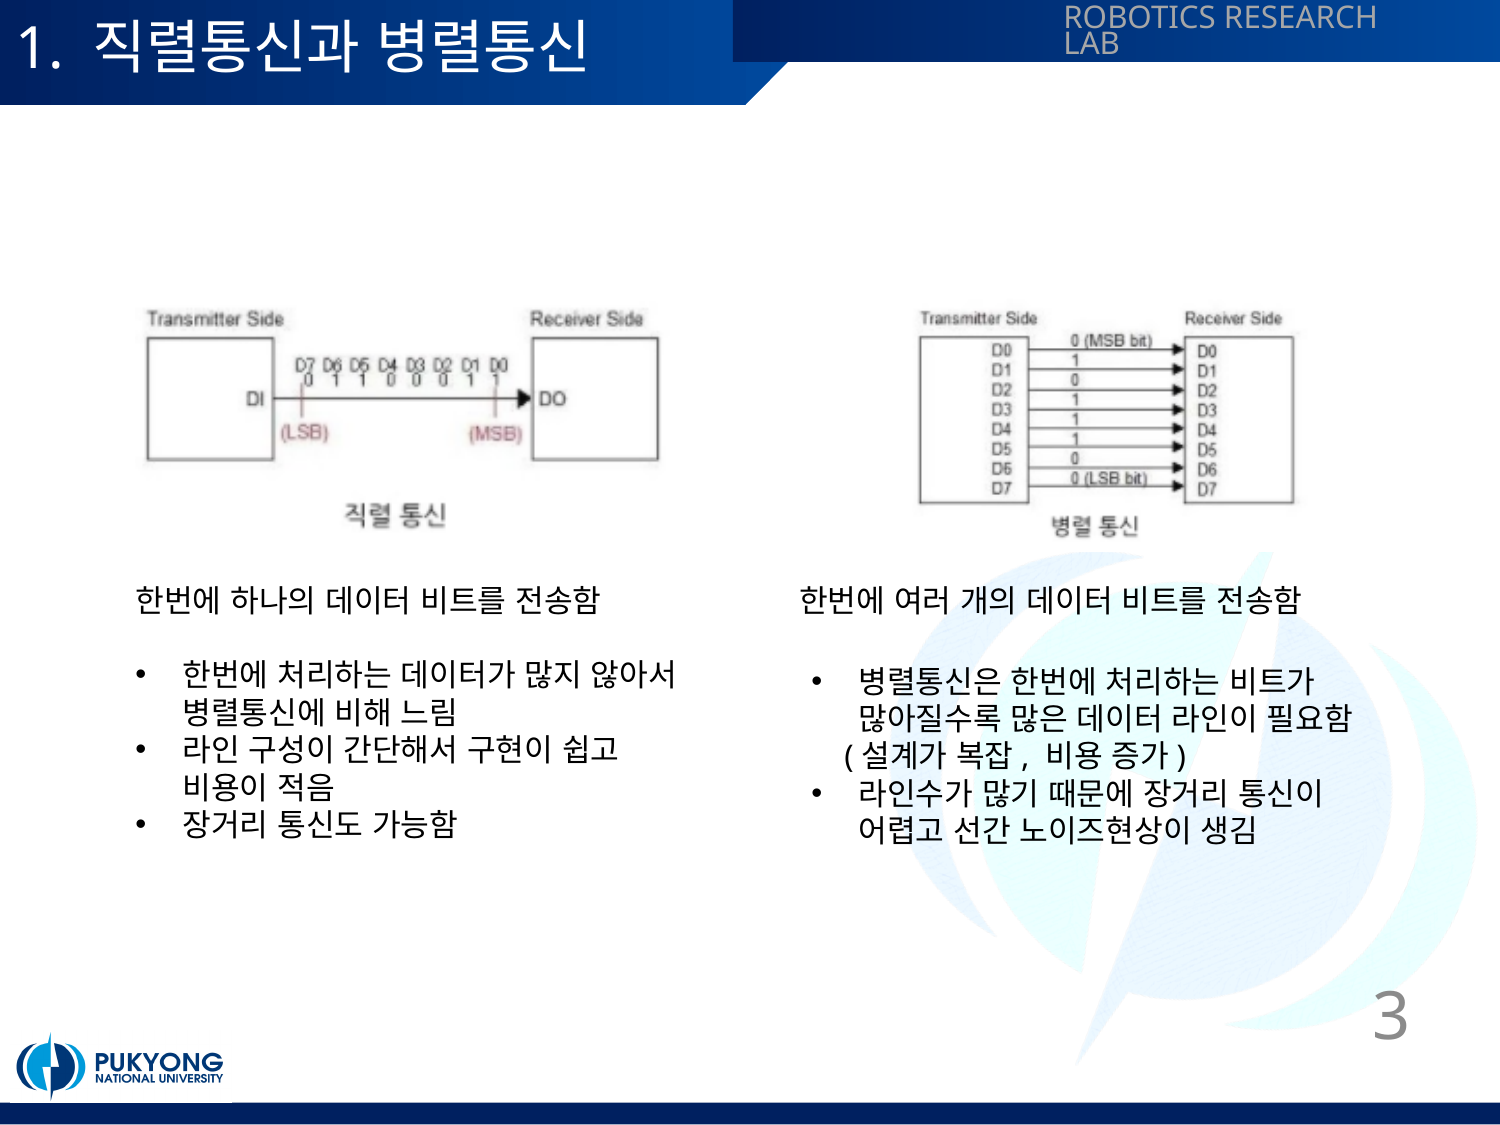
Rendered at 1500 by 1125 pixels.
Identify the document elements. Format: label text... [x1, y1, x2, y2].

text_box 한번에 여러 개의 데이터 비트를 전송함 [784, 573, 1436, 626]
picture [10, 1030, 232, 1103]
slide_number 3 [1088, 988, 1426, 1048]
picture [135, 296, 680, 539]
text_box 병렬통신은 한번에 처리하는 비트가 많아질수록 많은 데이터 라인이 필요함 (설계가 복잡, 비용 증가) 라인수가 많기 때문에 장거리 통신이 어렵고 선간 노이즈현상이 생김 [796, 654, 1424, 857]
picture [888, 290, 1316, 552]
text_box 한번에 하나의 데이터 비트를 전송함 한번에 처리하는 데이터가 많지 않아서 병렬통신에 비해 느림 라인 구성이 간단해서 구현이 쉽고 비용이 적음 장거리 통신도 가능함 [120, 573, 716, 888]
title 1. 직렬통신과 병렬통신 [0, 12, 733, 88]
